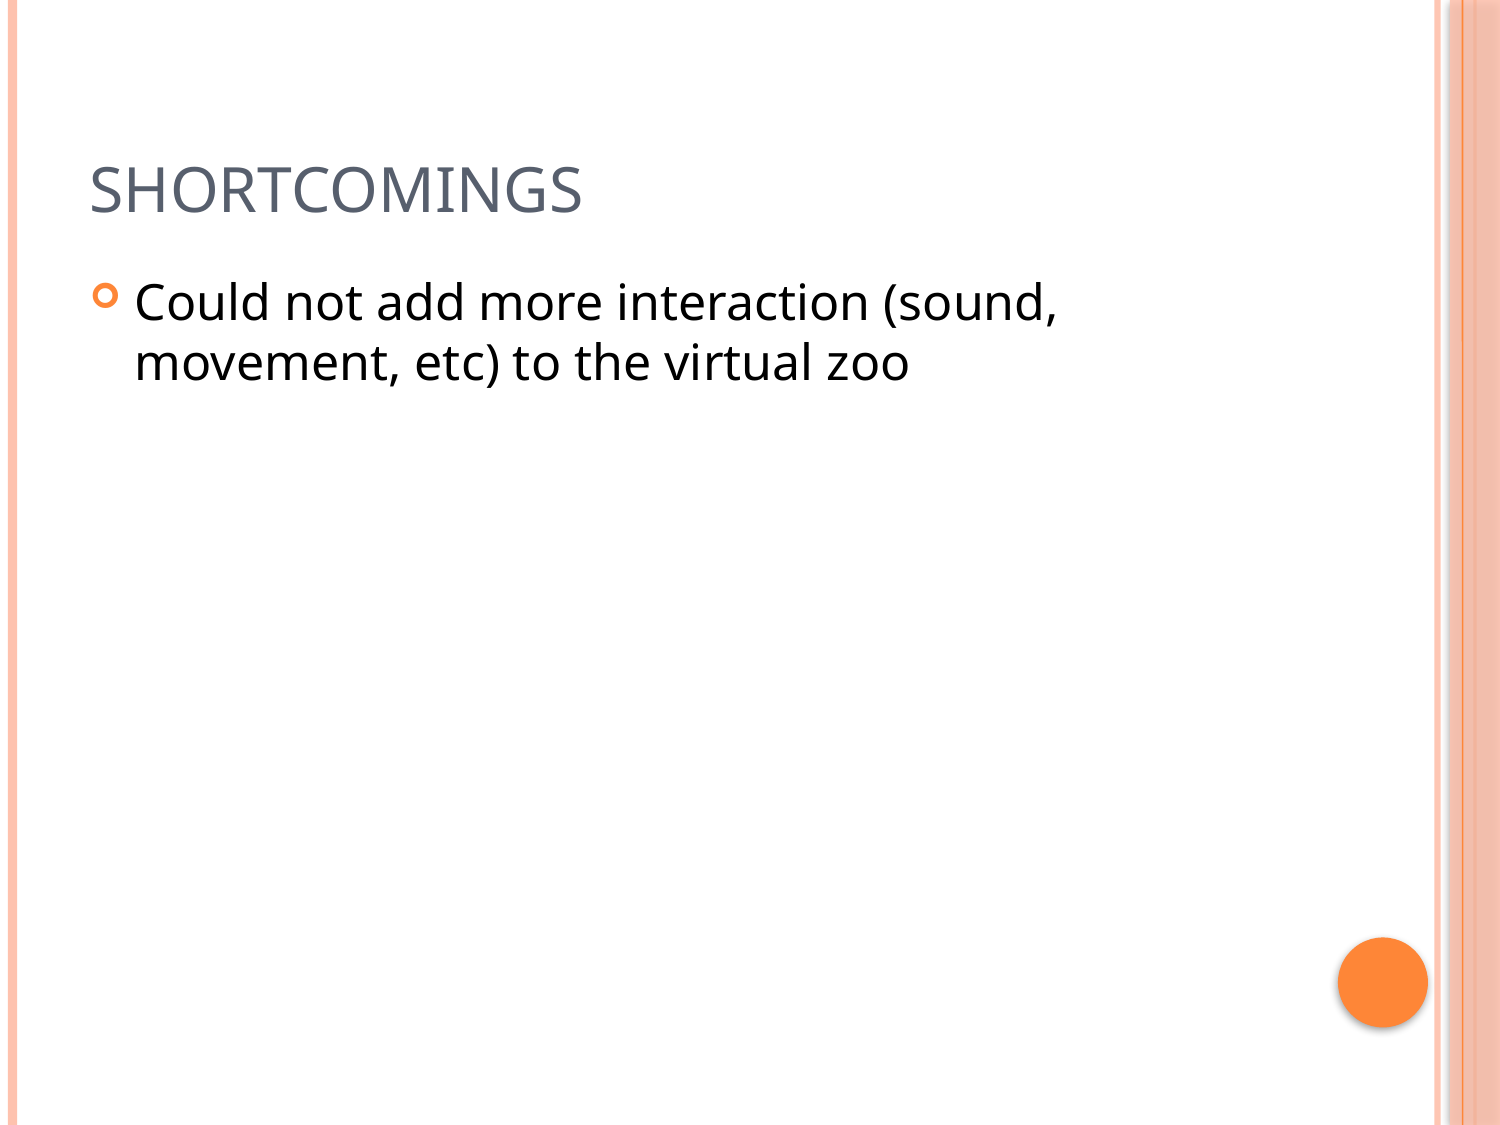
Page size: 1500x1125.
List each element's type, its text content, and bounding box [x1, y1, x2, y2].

title Shortcomings [75, 45, 1300, 233]
list Could not add more interaction (sound, movement, etc) to the virtual zoo [75, 262, 1300, 1062]
